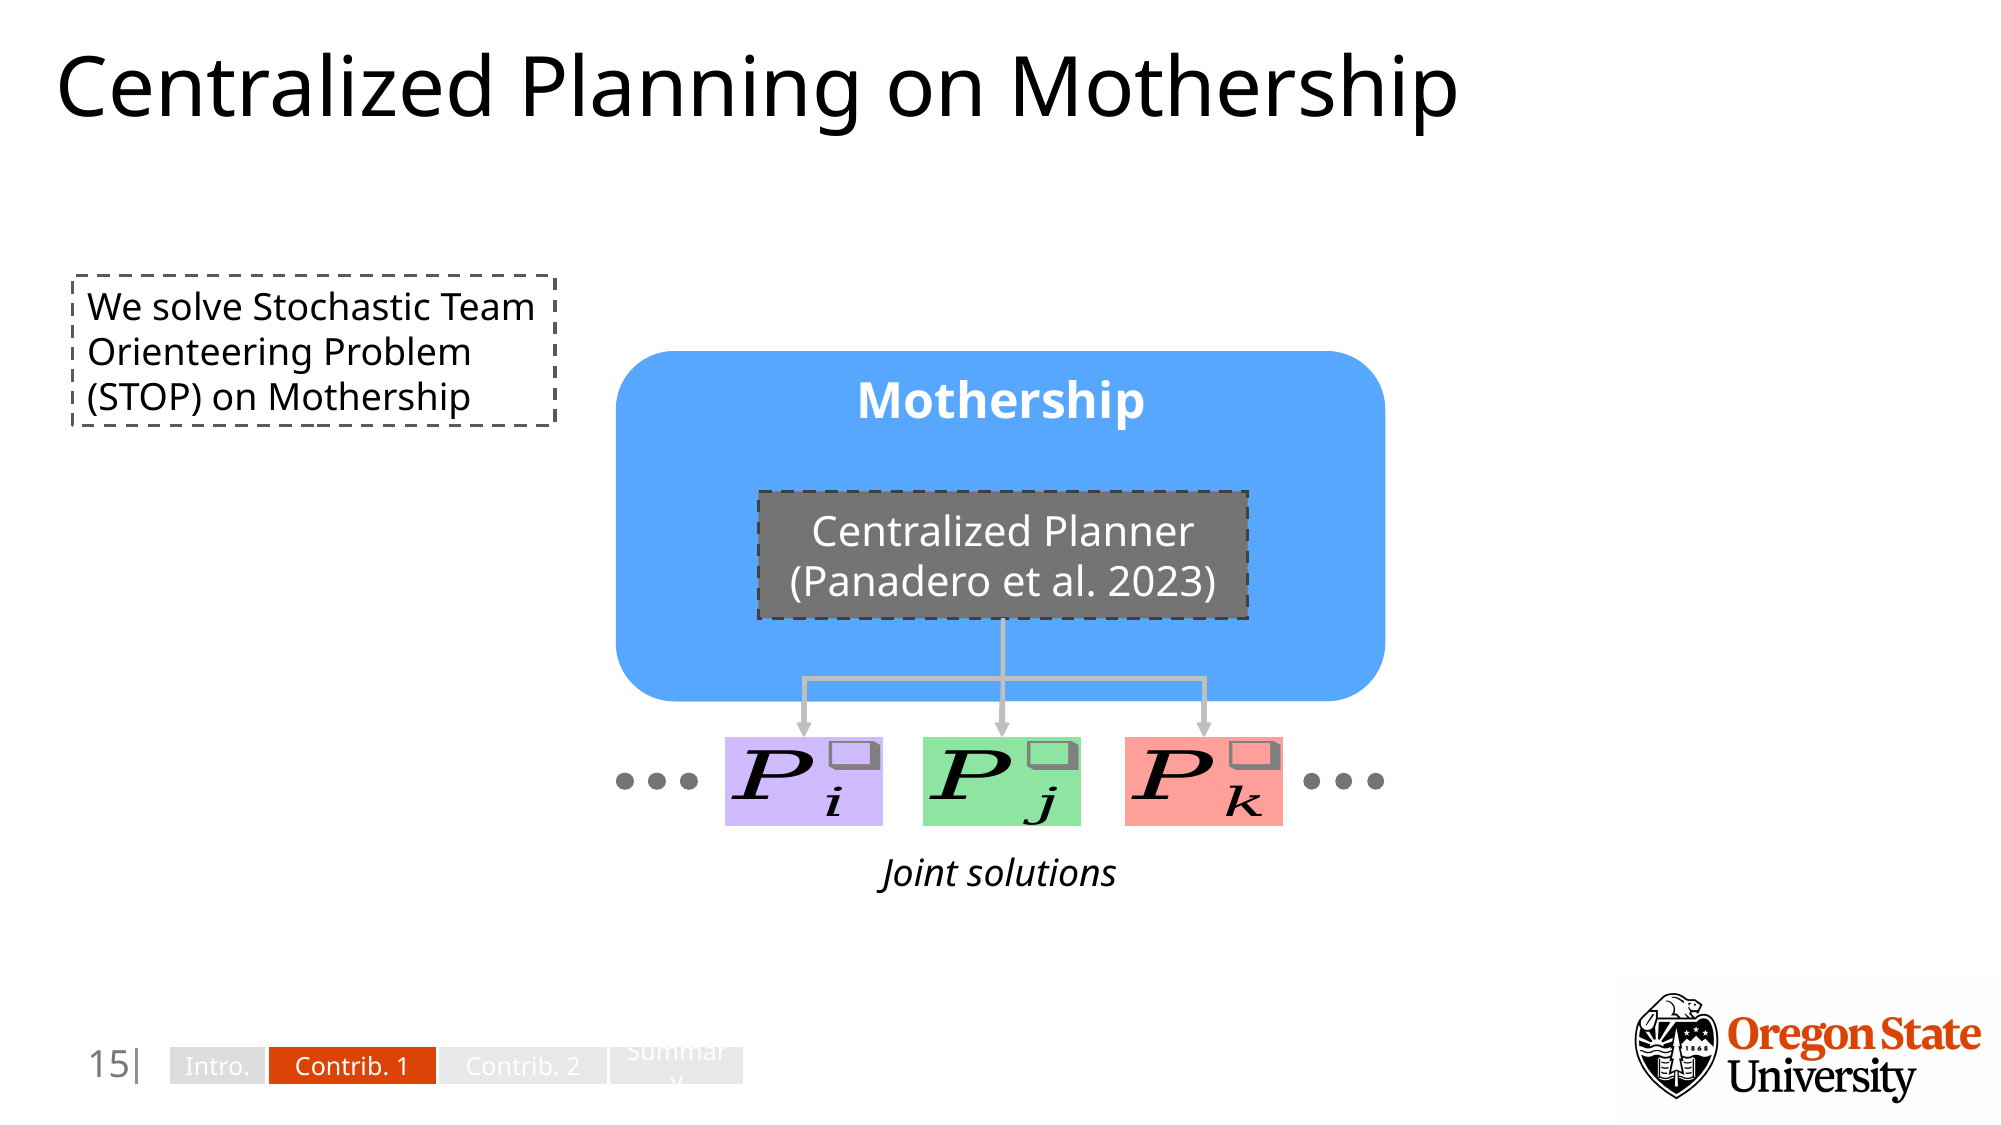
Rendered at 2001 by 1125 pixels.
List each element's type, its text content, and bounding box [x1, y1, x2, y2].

picture [1614, 970, 2000, 1125]
text_box Joint solutions [816, 841, 1184, 901]
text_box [616, 350, 1386, 827]
slide_number 14 [72, 1035, 523, 1096]
text_box Centralized Planning on Mothership [40, 25, 1952, 141]
text_box We solve Stochastic Team Orienteering Problem (STOP) on Mothership [72, 275, 555, 426]
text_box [135, 1044, 746, 1086]
